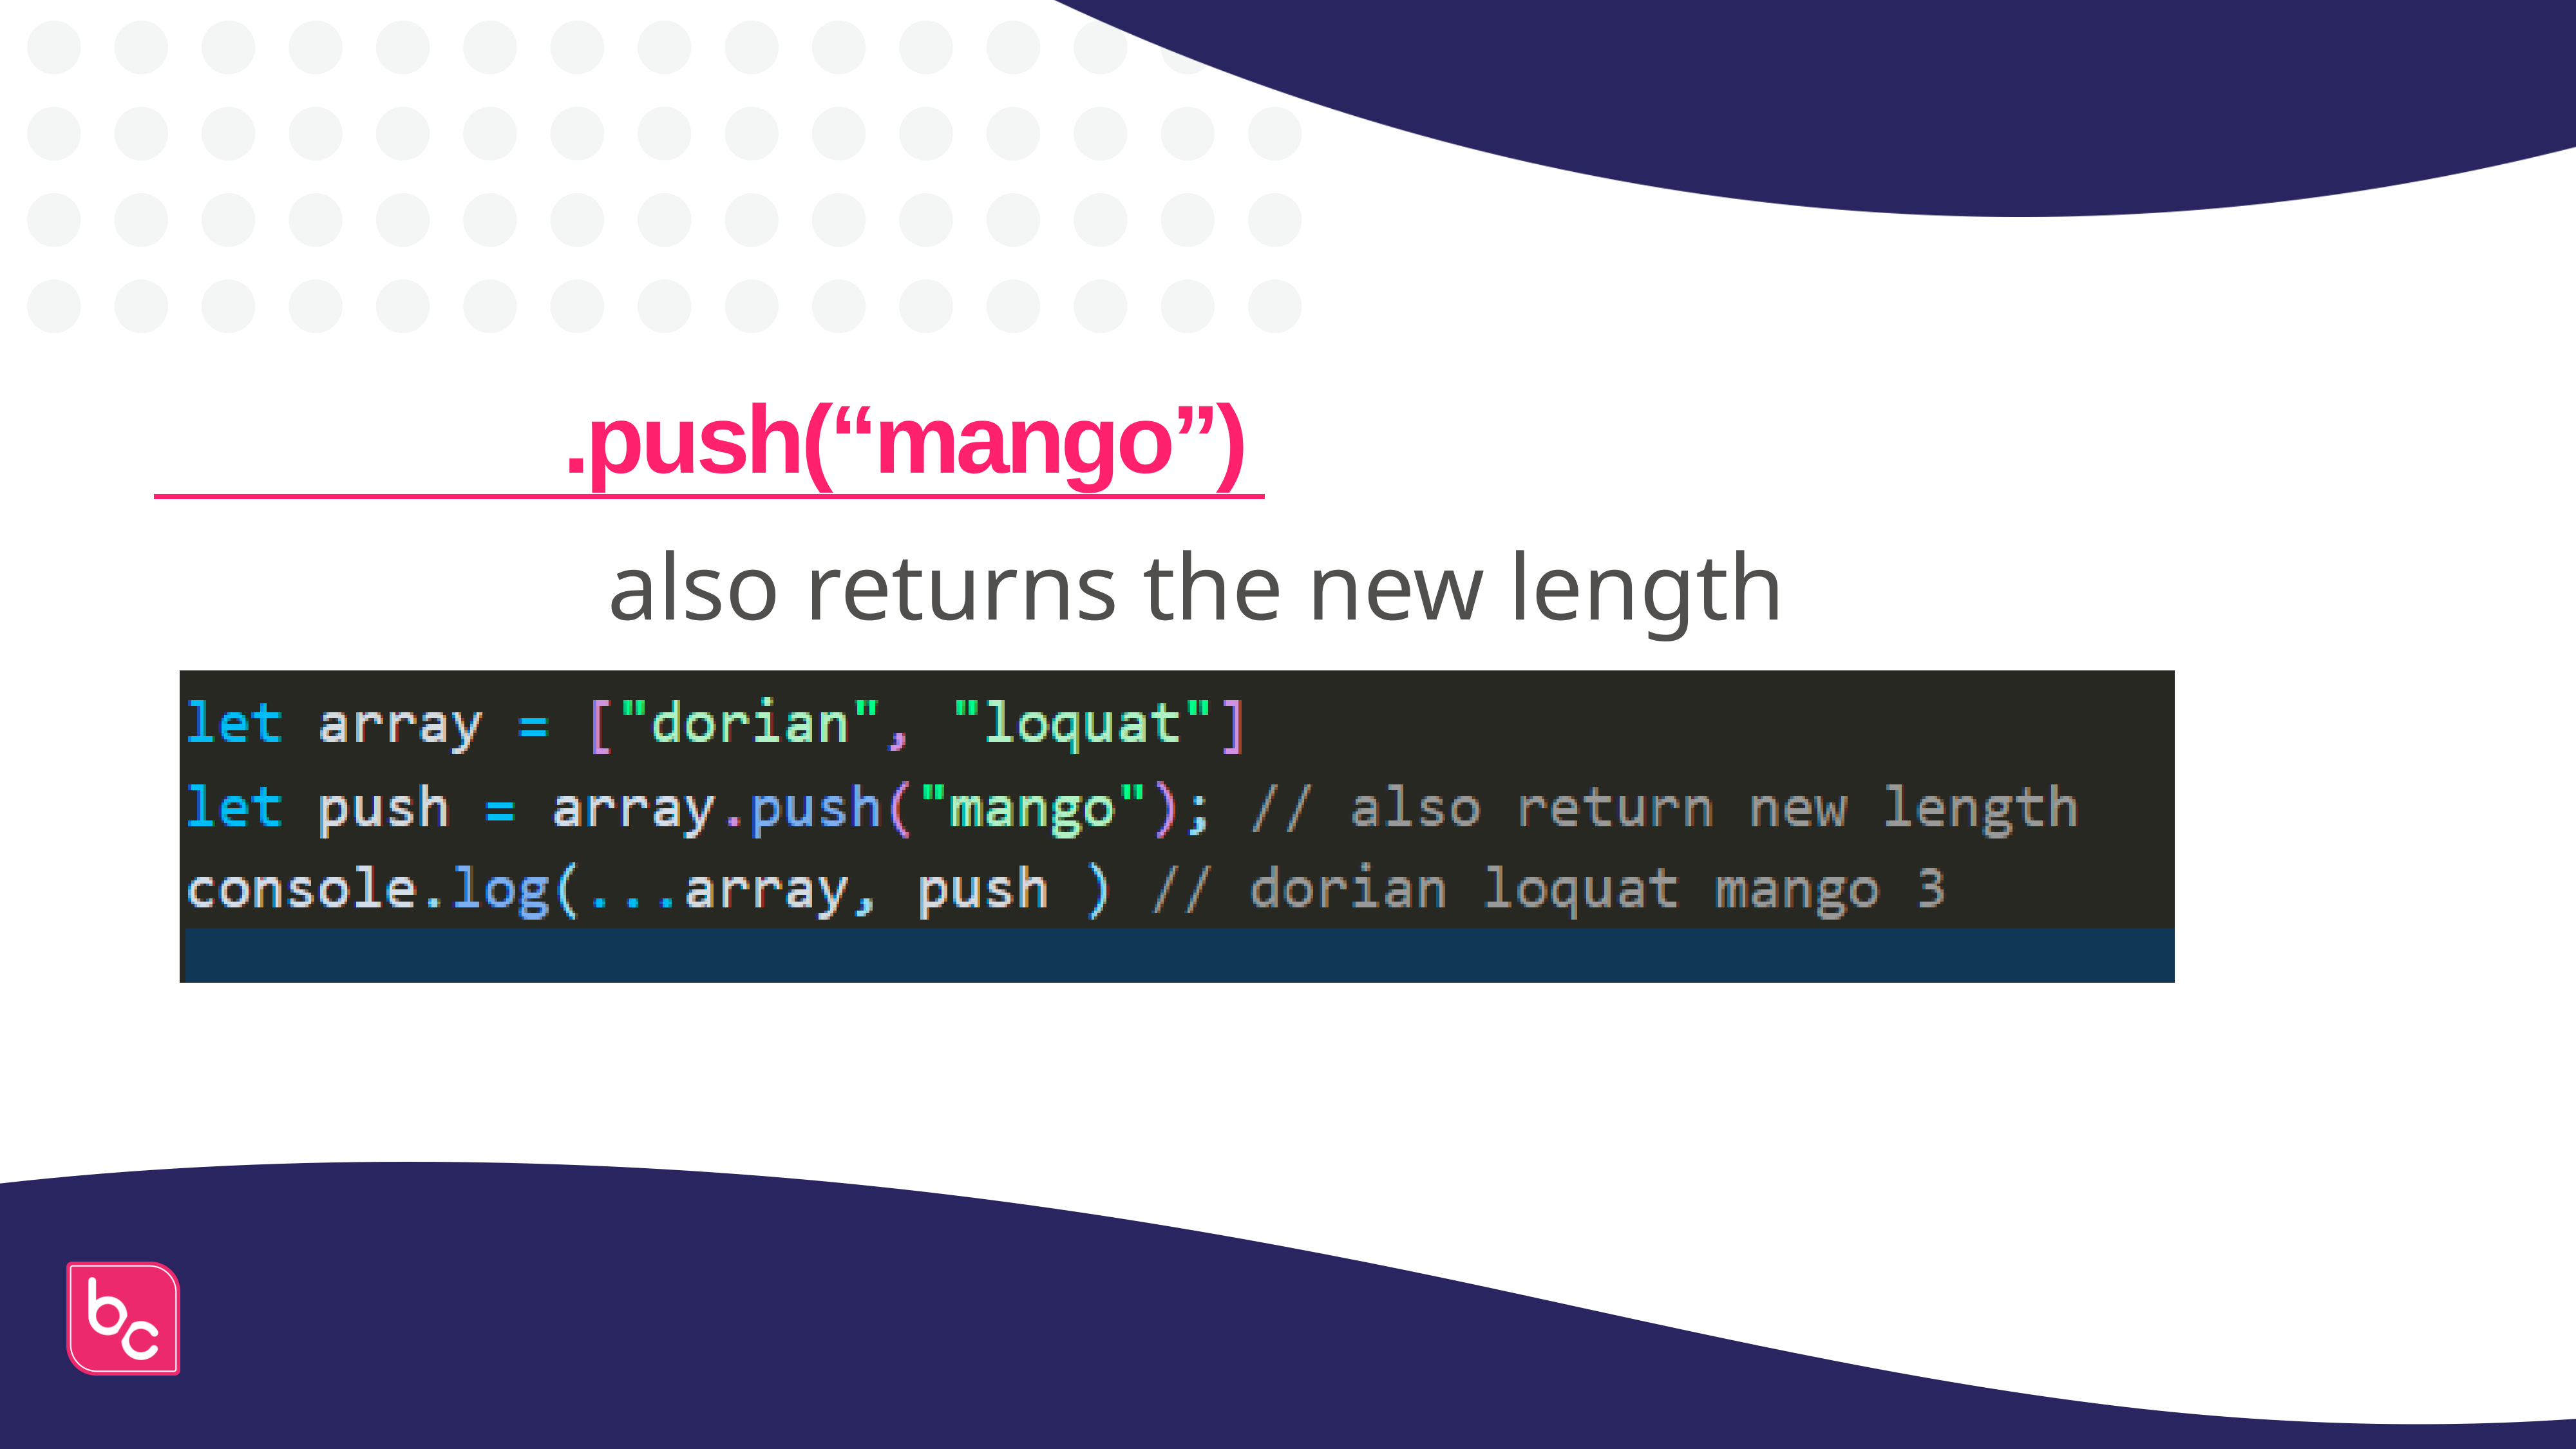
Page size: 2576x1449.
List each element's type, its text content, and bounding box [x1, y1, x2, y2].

picture [180, 670, 2175, 983]
title .push(“mango”) [67, 214, 1255, 498]
picture [0, 1162, 2576, 1449]
picture [1053, 0, 2576, 217]
list also returns the new length [578, 523, 2065, 645]
